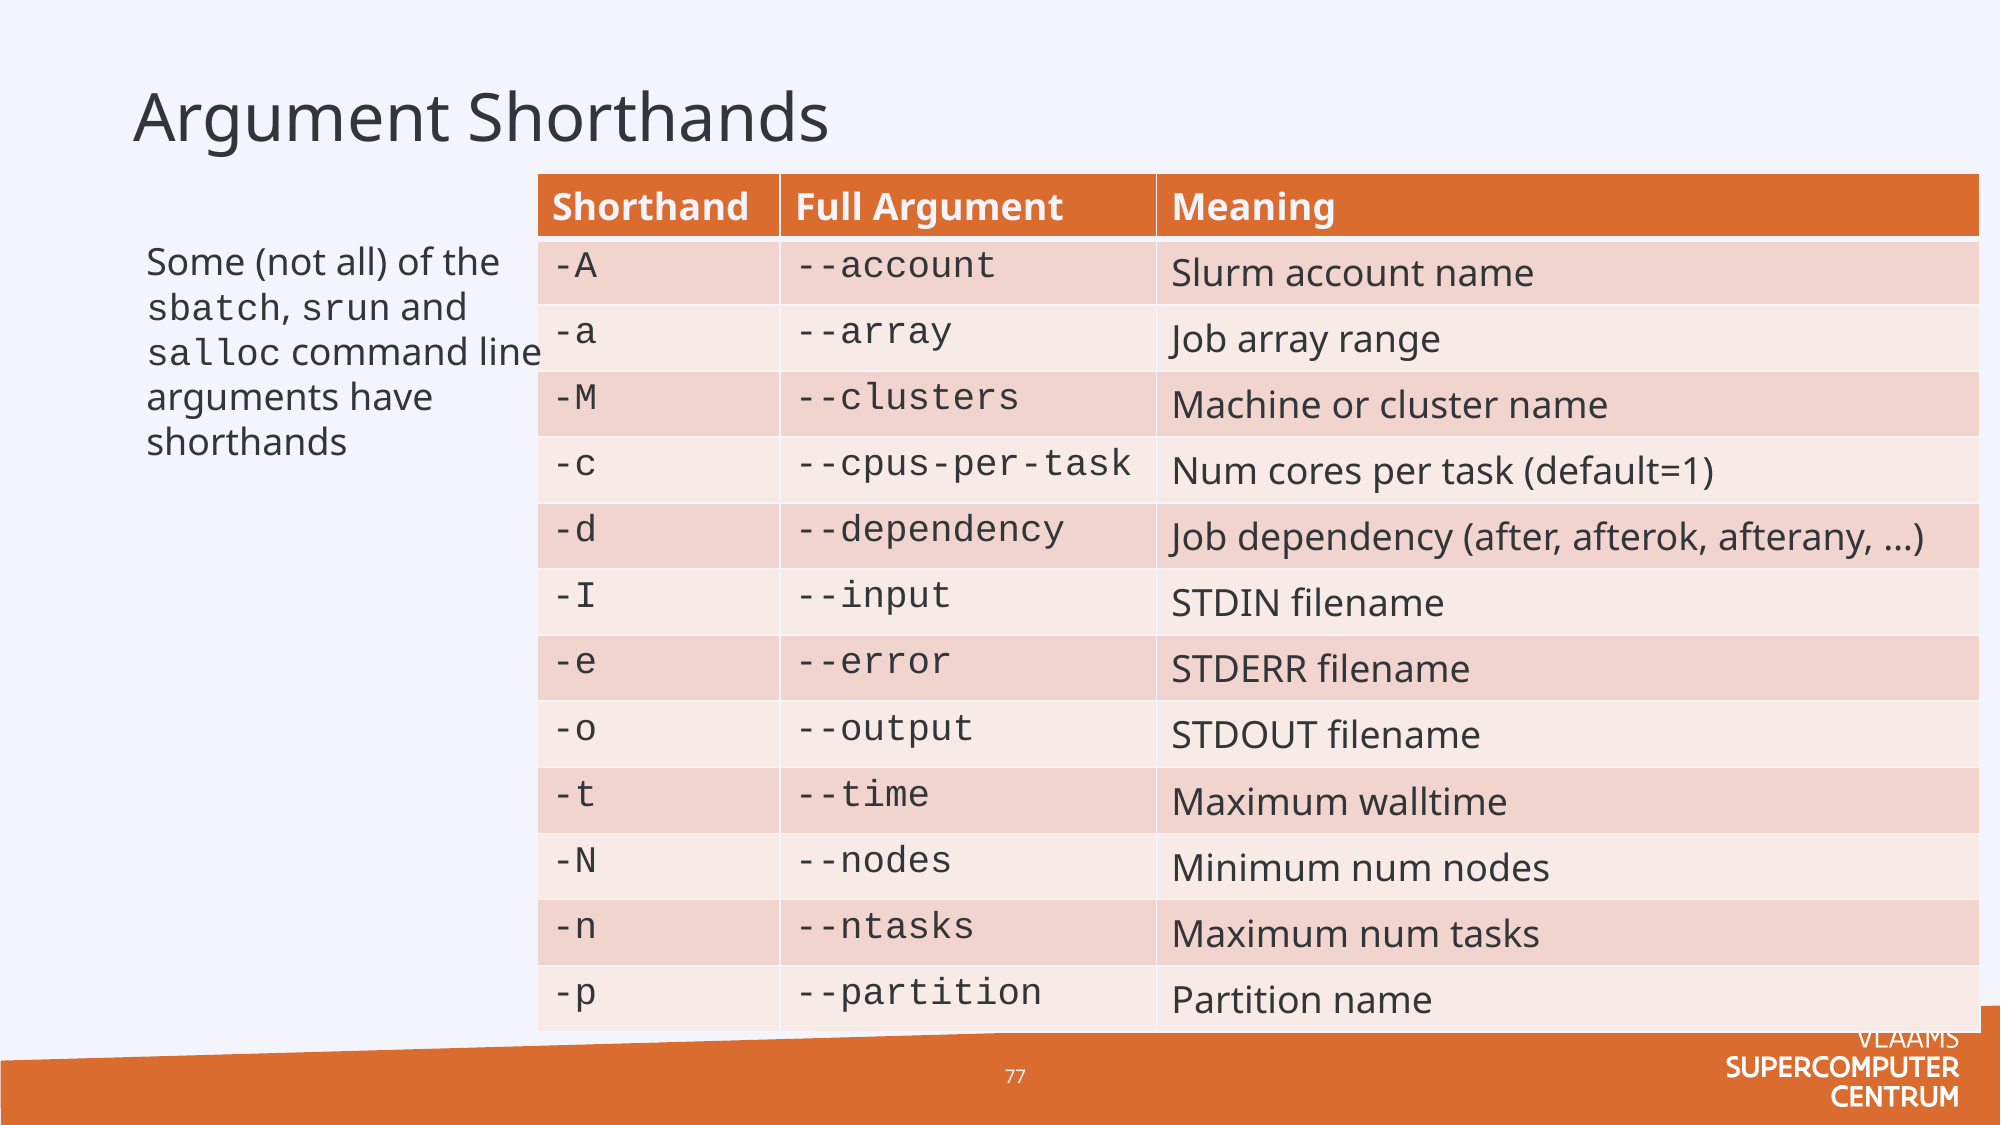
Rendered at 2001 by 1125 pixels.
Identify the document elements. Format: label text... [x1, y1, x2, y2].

table_cell --error [781, 636, 1156, 700]
table_cell --partition [781, 967, 1156, 1031]
table_cell --input [781, 570, 1156, 634]
table_cell Job dependency (after, afterok, afterany, …) [1157, 504, 1979, 568]
table_cell -t [538, 768, 779, 833]
table_cell --account [781, 242, 1156, 304]
table_cell -I [538, 570, 779, 634]
table_cell --clusters [781, 372, 1156, 436]
table_header Meaning [1157, 174, 1979, 236]
table_cell -c [538, 438, 779, 502]
picture [1725, 1033, 1960, 1117]
table_cell -A [586, 242, 779, 304]
table_cell STDERR filename [1157, 636, 1979, 700]
table_cell STDIN filename [1157, 570, 1979, 634]
table_cell Num cores per task (default=1) [1157, 438, 1979, 502]
table_cell --output [781, 702, 1156, 767]
table_cell --nodes [781, 834, 1156, 899]
text_box Some (not all) of the sbatch, srun and salloc command line arguments have shorthands [131, 230, 586, 471]
table_cell -M [586, 372, 779, 436]
table_cell -p [538, 967, 779, 1031]
table_cell Minimum num nodes [1157, 834, 1979, 899]
table_cell Job array range [1157, 306, 1979, 370]
table_cell --dependency [781, 504, 1156, 568]
table_cell --ntasks [781, 900, 1156, 965]
table_cell -e [538, 636, 779, 700]
table_cell -o [538, 702, 779, 767]
table_cell Maximum walltime [1157, 768, 1979, 833]
table_cell Machine or cluster name [1157, 372, 1979, 436]
table_header Shorthand [538, 185, 779, 236]
table_cell -n [538, 900, 779, 965]
table_cell -a [586, 306, 779, 370]
table_cell -d [538, 504, 779, 568]
table_cell --array [781, 306, 1156, 370]
table_header Full Argument [781, 185, 1156, 236]
table_cell -N [538, 834, 779, 899]
text_box Argument Shorthands [118, 54, 1941, 185]
table_cell Slurm account name [1157, 242, 1979, 304]
slide_number 77 [958, 1047, 1042, 1108]
table_cell --cpus-per-task [781, 438, 1156, 502]
table_cell STDOUT filename [1157, 702, 1979, 767]
table_cell Maximum num tasks [1157, 900, 1979, 965]
table_cell --time [781, 768, 1156, 833]
table_cell Partition name [1157, 967, 1979, 1031]
